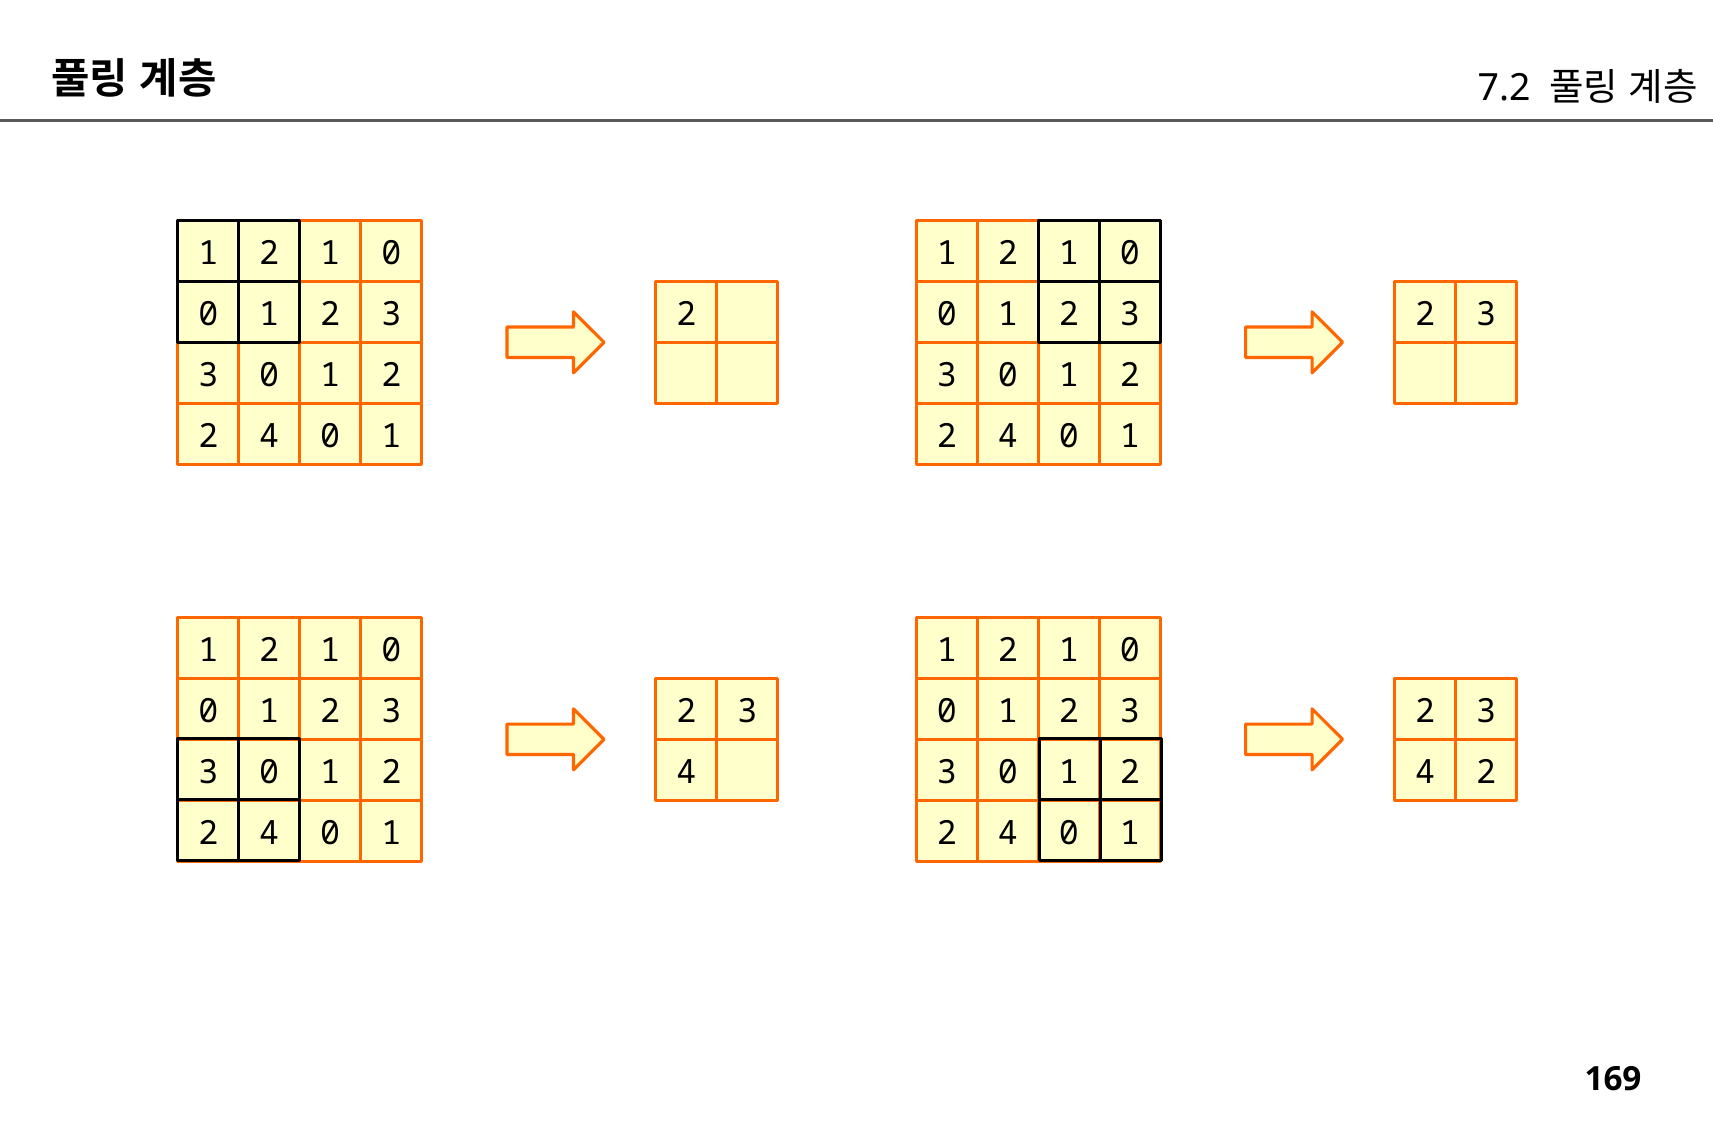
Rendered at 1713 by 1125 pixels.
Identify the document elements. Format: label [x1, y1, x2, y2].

text_box [914, 218, 1162, 466]
text_box [1039, 738, 1162, 861]
text_box [916, 44, 1713, 111]
text_box [1392, 676, 1519, 802]
text_box [654, 279, 780, 405]
text_box [1243, 706, 1345, 772]
text_box [176, 218, 424, 466]
text_box [177, 738, 300, 861]
text_box [504, 706, 607, 772]
text_box [176, 615, 424, 863]
text_box [1038, 220, 1161, 343]
text_box [654, 676, 780, 802]
text_box [177, 220, 300, 343]
text_box [1392, 279, 1519, 405]
text_box [1243, 309, 1345, 375]
text_box [504, 309, 607, 375]
text_box [11, 13, 803, 105]
text_box [914, 615, 1162, 863]
